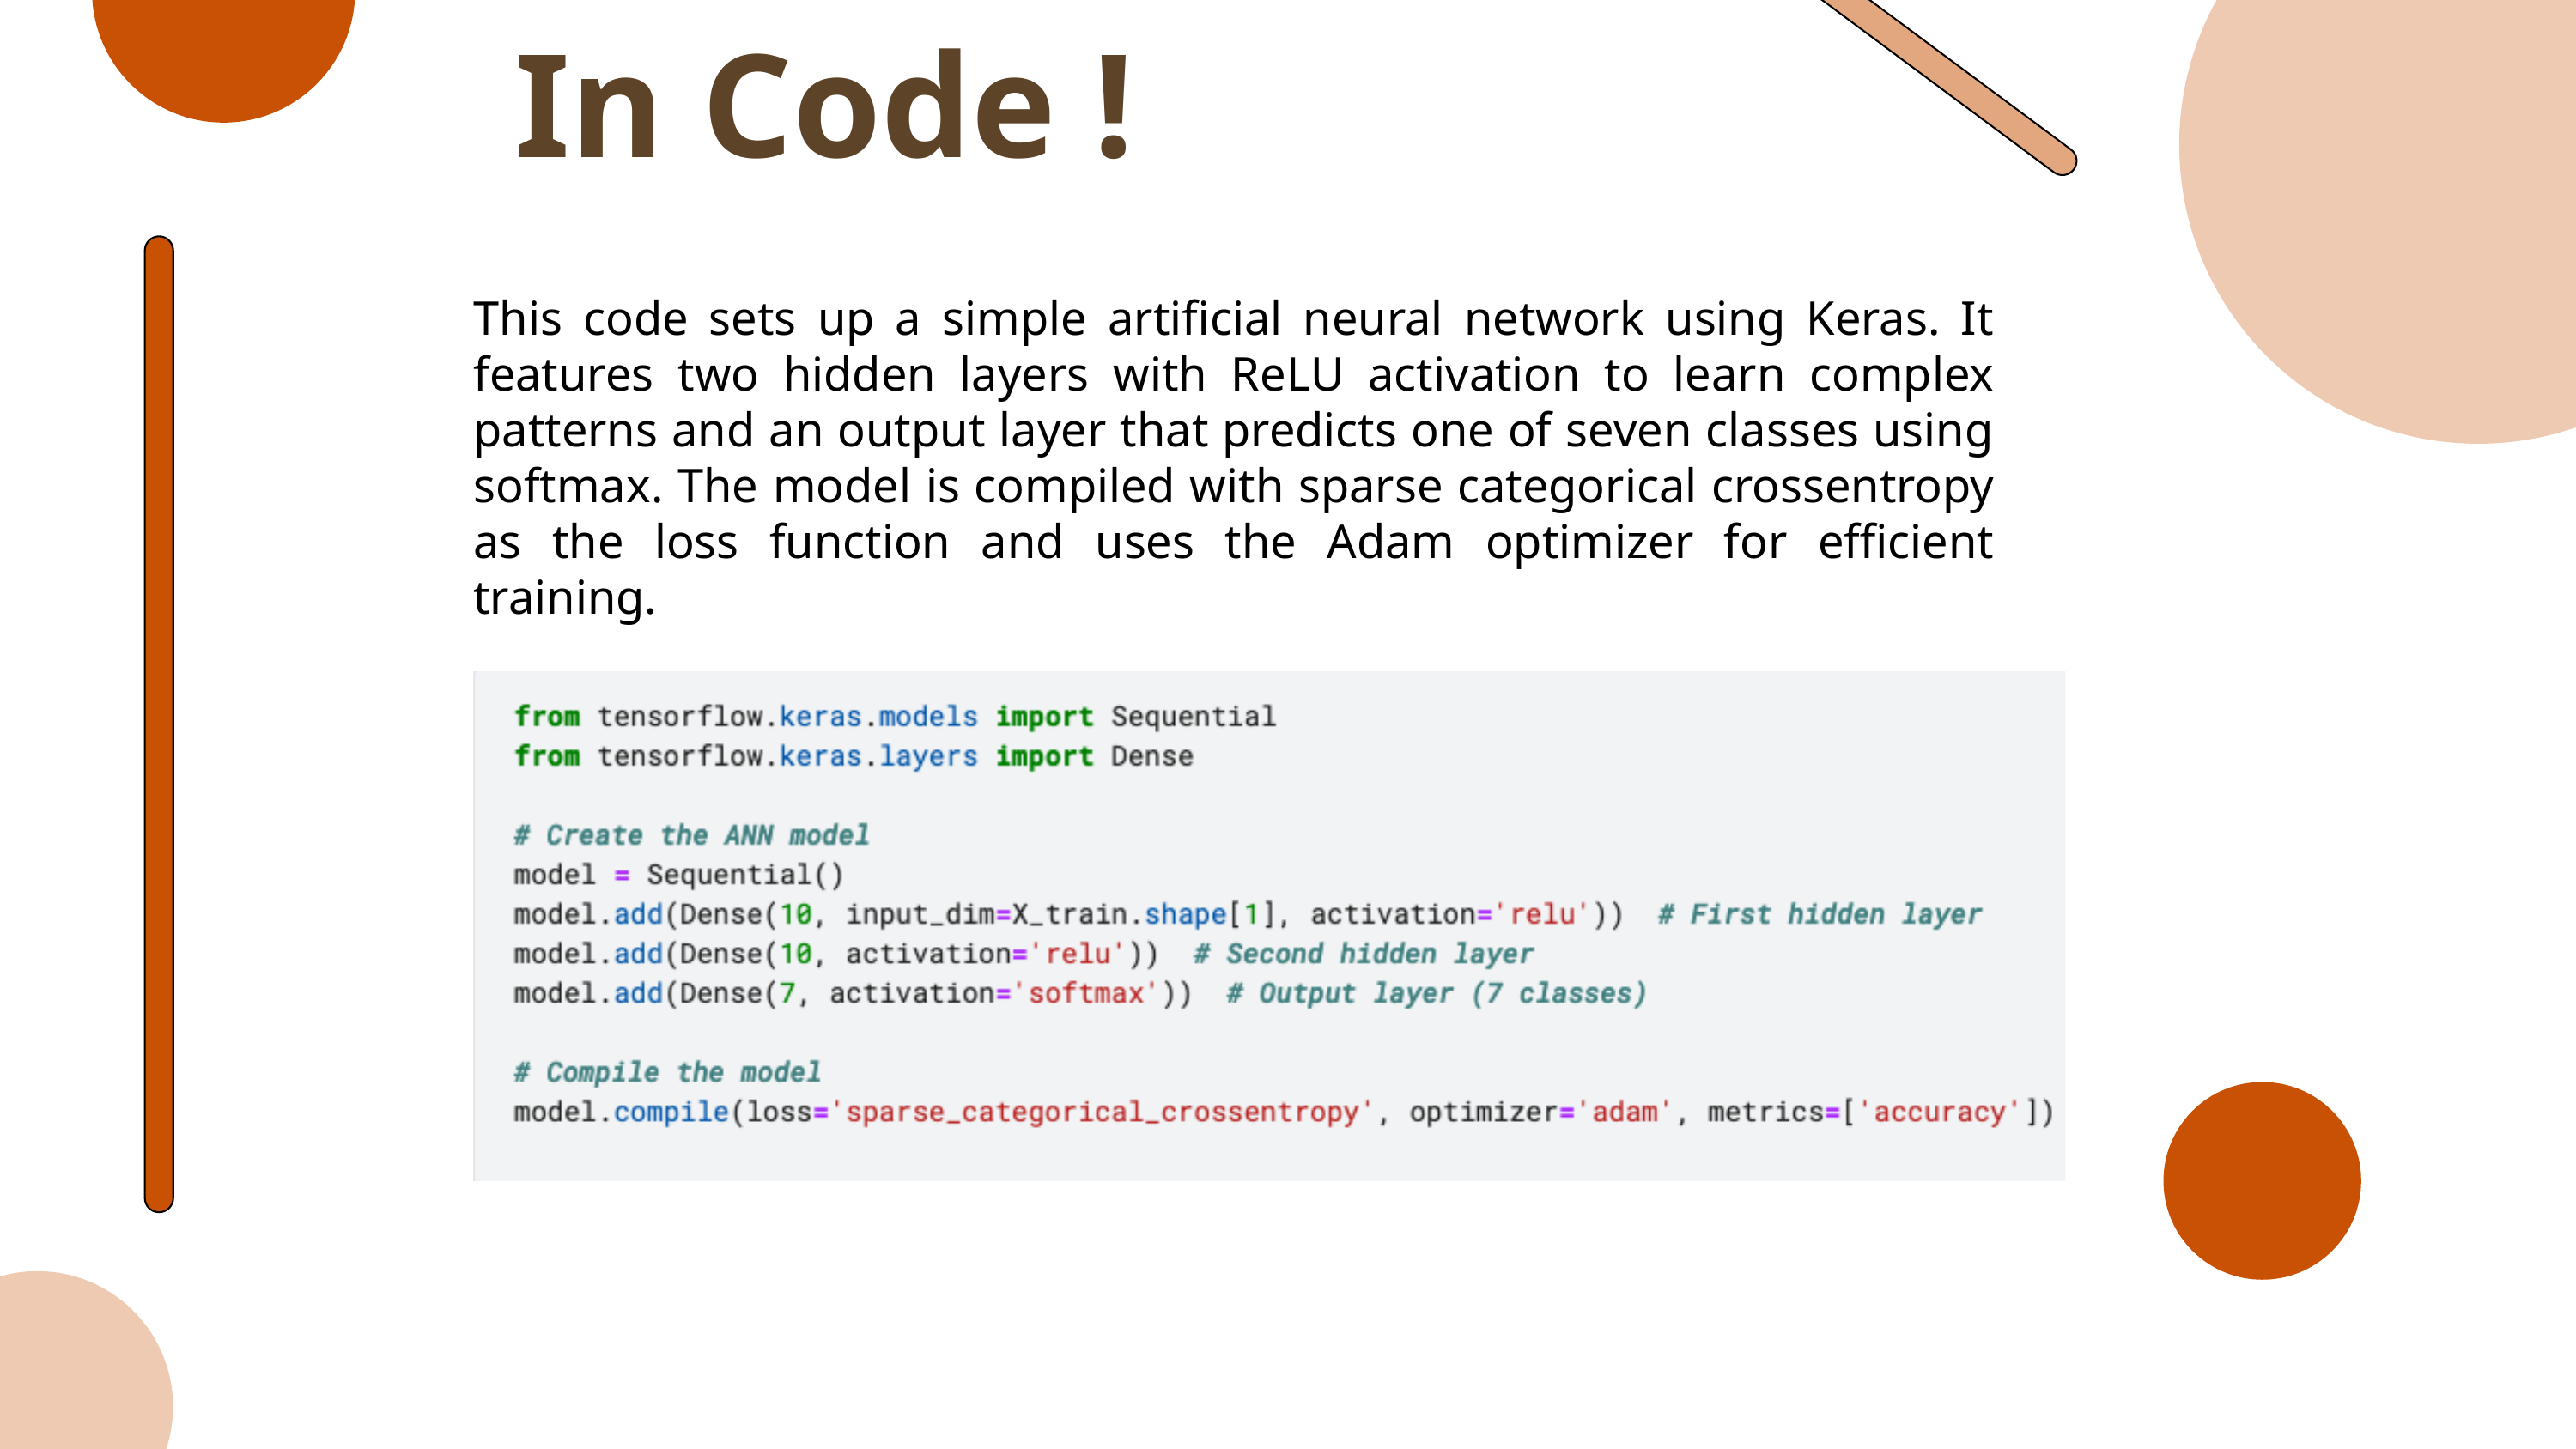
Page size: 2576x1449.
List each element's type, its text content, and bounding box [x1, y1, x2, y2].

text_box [0, 1270, 173, 1449]
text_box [2178, 0, 2576, 445]
text_box In Code ! [514, 28, 1766, 186]
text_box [0, 709, 647, 739]
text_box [2163, 1082, 2361, 1280]
text_box [473, 671, 2066, 1181]
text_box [91, 0, 355, 124]
text_box This code sets up a simple artificial neural network using Keras. It features two hidden layers with ReLU activation to learn complex patterns and an output layer that predicts one of seven classes using softmax. The model is compiled with sparse categorical crossentropy as the loss function and uses the Adam optimizer for efficient training. [473, 288, 1996, 624]
